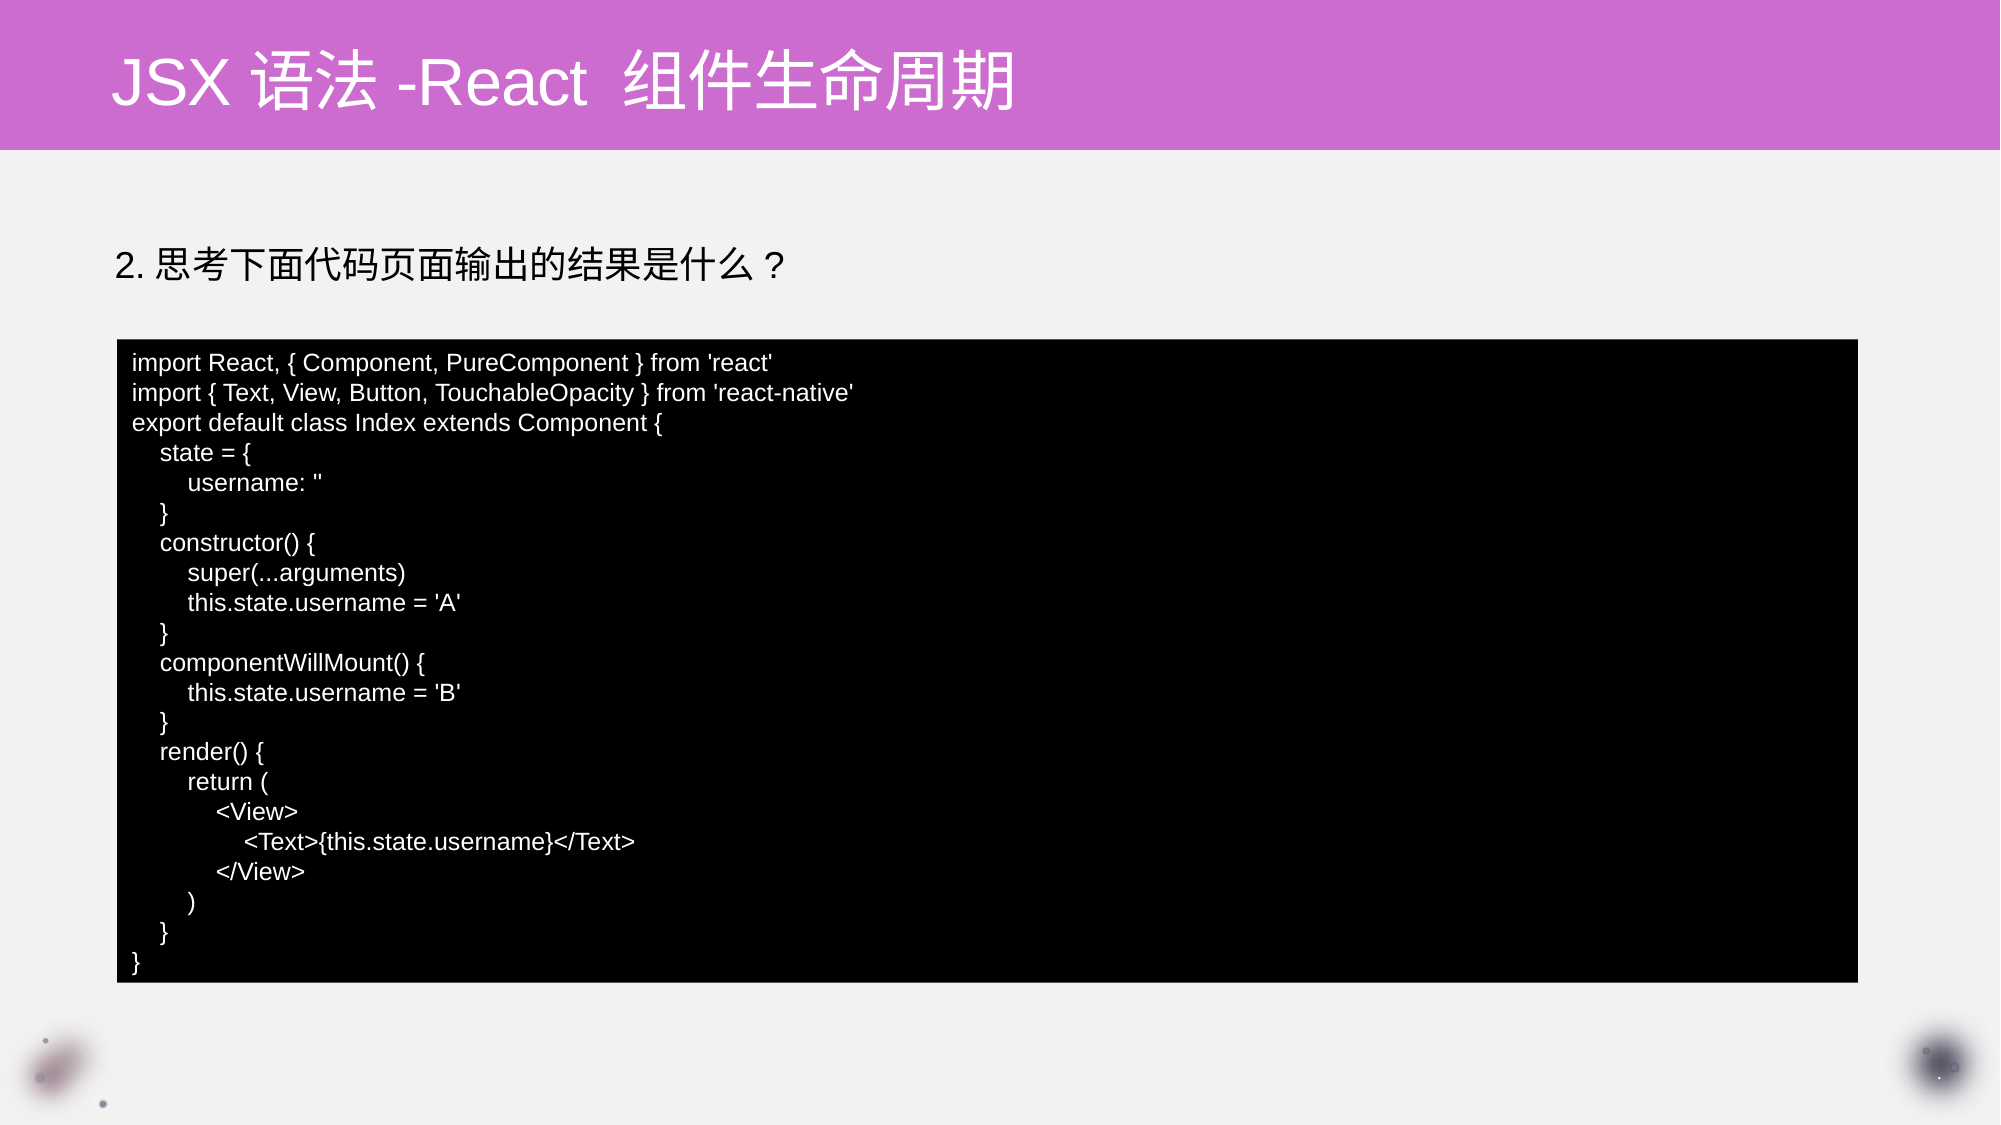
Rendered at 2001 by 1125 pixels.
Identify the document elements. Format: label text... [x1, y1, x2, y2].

text_box JSX语法-React 组件生命周期 [99, 25, 1901, 125]
text_box [0, 0, 2000, 151]
text_box import React, { Component, PureComponent } from 'react' import { Text, View, Button, TouchableOpacity } from 'react-native' export default class Index extends Component { state = { username: '' } constructor() { super(...arguments) this.state.username = 'A' } componentWillMount() { this.state.username = 'B' } render() { return ( <View> <Text>{this.state.username}</Text> </View> ) } } [117, 339, 1858, 983]
text_box 2.思考下面代码页面输出的结果是什么? [99, 233, 1620, 294]
picture [1881, 1002, 2000, 1125]
picture [0, 1008, 119, 1125]
